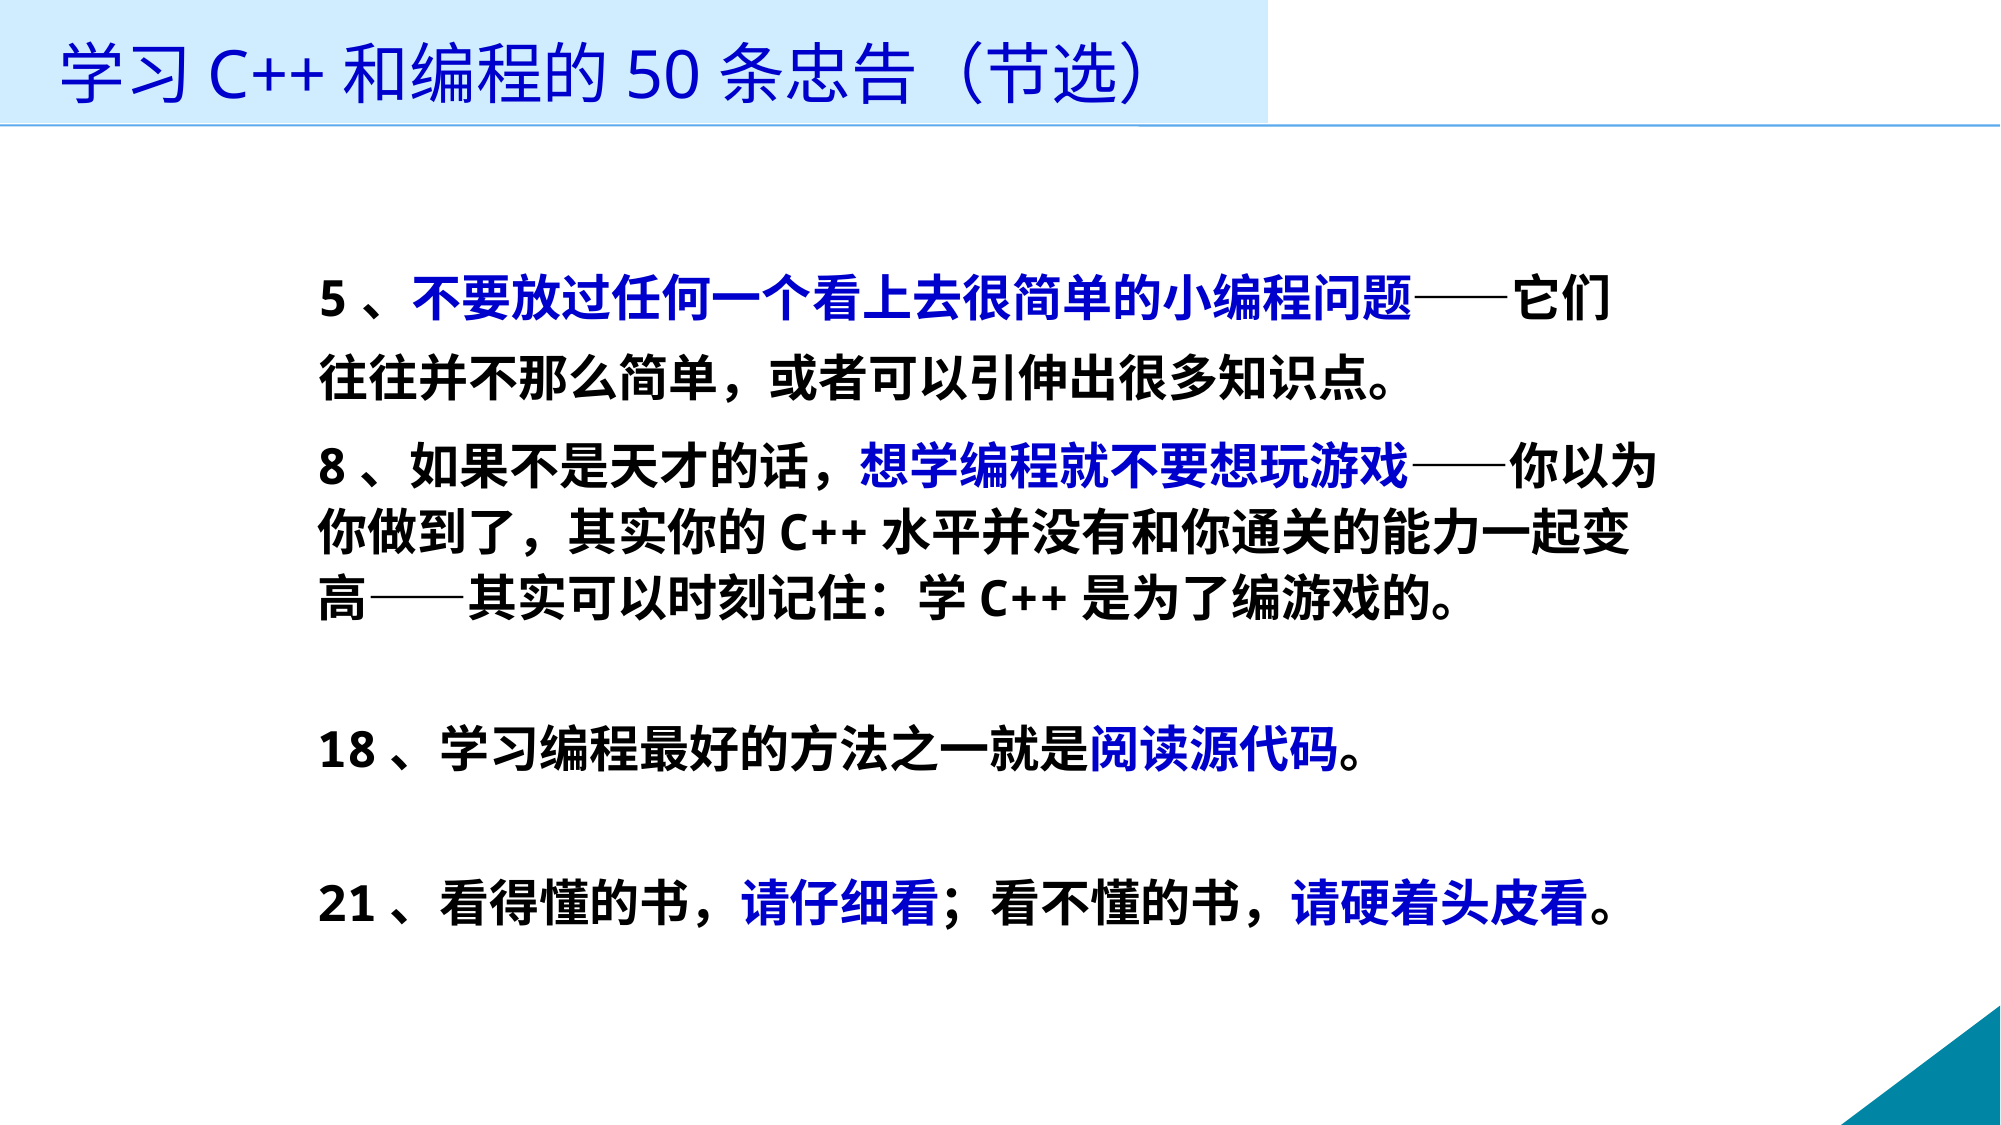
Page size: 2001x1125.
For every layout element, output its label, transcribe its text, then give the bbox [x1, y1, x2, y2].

text_box 8、如果不是天才的话，想学编程就不要想玩游戏——你以为你做到了，其实你的C++水平并没有和你通关的能力一起变高——其实可以时刻记住：学C++是为了编游戏的。 [303, 420, 1686, 634]
text_box 21、看得懂的书，请仔细看；看不懂的书，请硬着头皮看。 [303, 857, 1745, 939]
text_box 18、学习编程最好的方法之一就是阅读源代码。 [303, 704, 1662, 785]
text_box [267, 121, 1768, 242]
table_header 5、不要放过任何一个看上去很简单的小编程问题——它们往往并不那么简单，或者可以引伸出很多知识点。 [303, 243, 1673, 418]
title 学习C++和编程的50条忠告（节选） [43, 7, 1769, 121]
